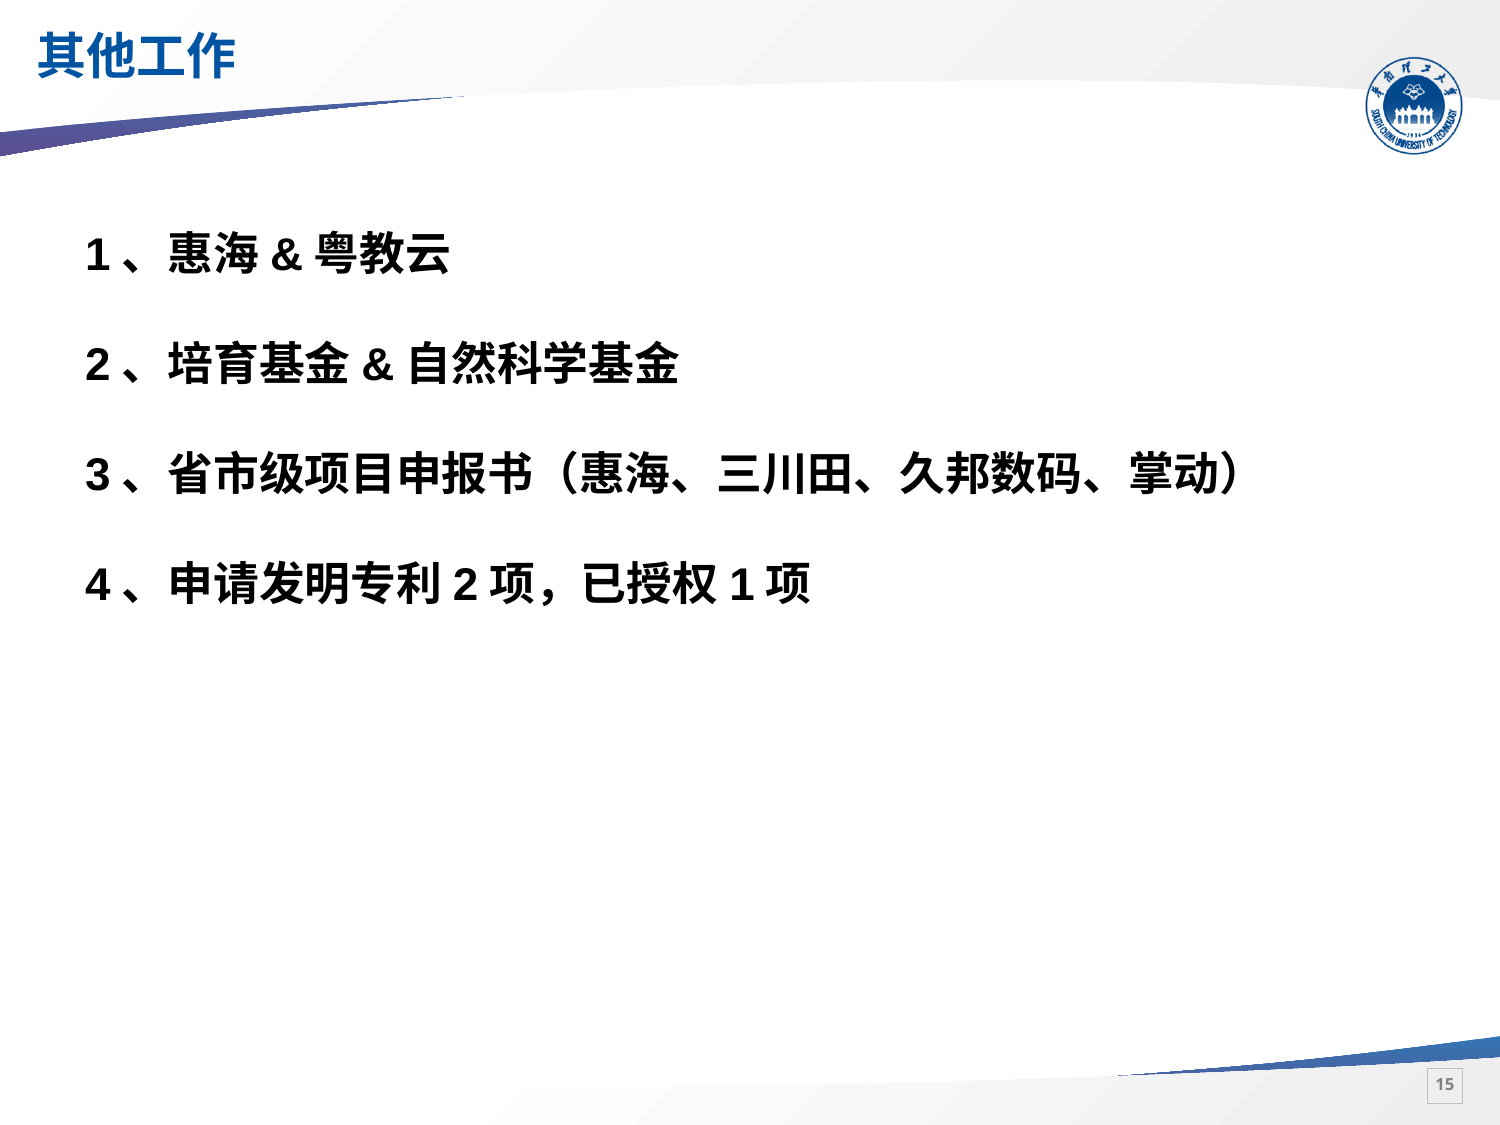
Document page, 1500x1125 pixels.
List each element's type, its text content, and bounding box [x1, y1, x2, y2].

picture [1363, 54, 1465, 156]
title 其他工作 [24, 12, 1375, 100]
text_box 1、惠海&粤教云 2、培育基金&自然科学基金 3、省市级项目申报书（惠海、三川田、久邦数码、掌动） 4、申请发明专利2项，已授权1项 [70, 217, 1448, 1022]
